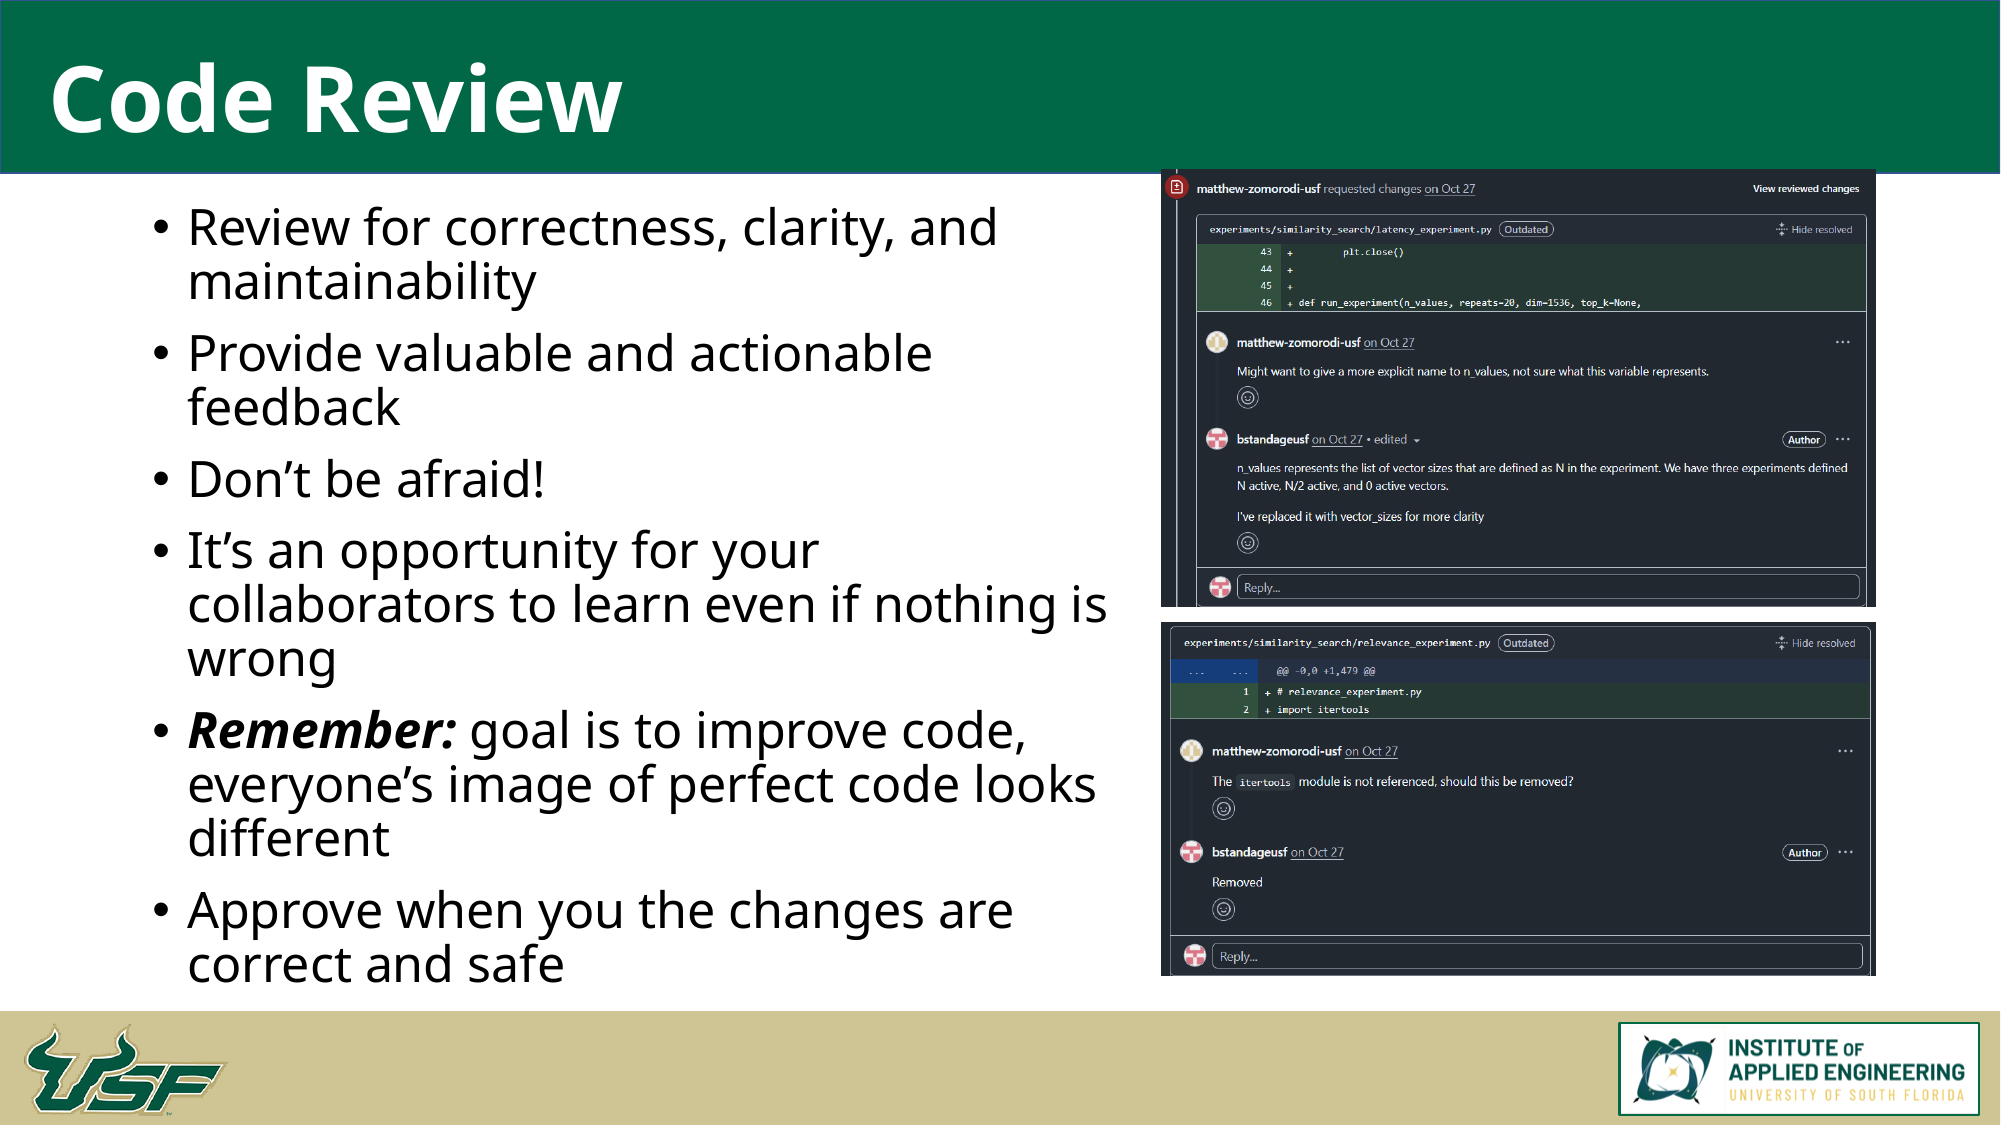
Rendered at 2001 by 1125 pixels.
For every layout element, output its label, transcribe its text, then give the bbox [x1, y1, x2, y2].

picture [1621, 1024, 1978, 1114]
title Code Review [33, 45, 1912, 144]
list Review for correctness, clarity, and maintainability Provide valuable and actionable feedback Don’t be afraid! It’s an opportunity for your collaborators to learn even if nothing is wrong Remember: goal is to improve code, everyone’s image of perfect code looks different Approve when you the changes are correct and safe [137, 194, 1133, 1003]
picture [22, 964, 230, 1125]
picture [1161, 169, 1876, 607]
picture [1161, 622, 1876, 976]
